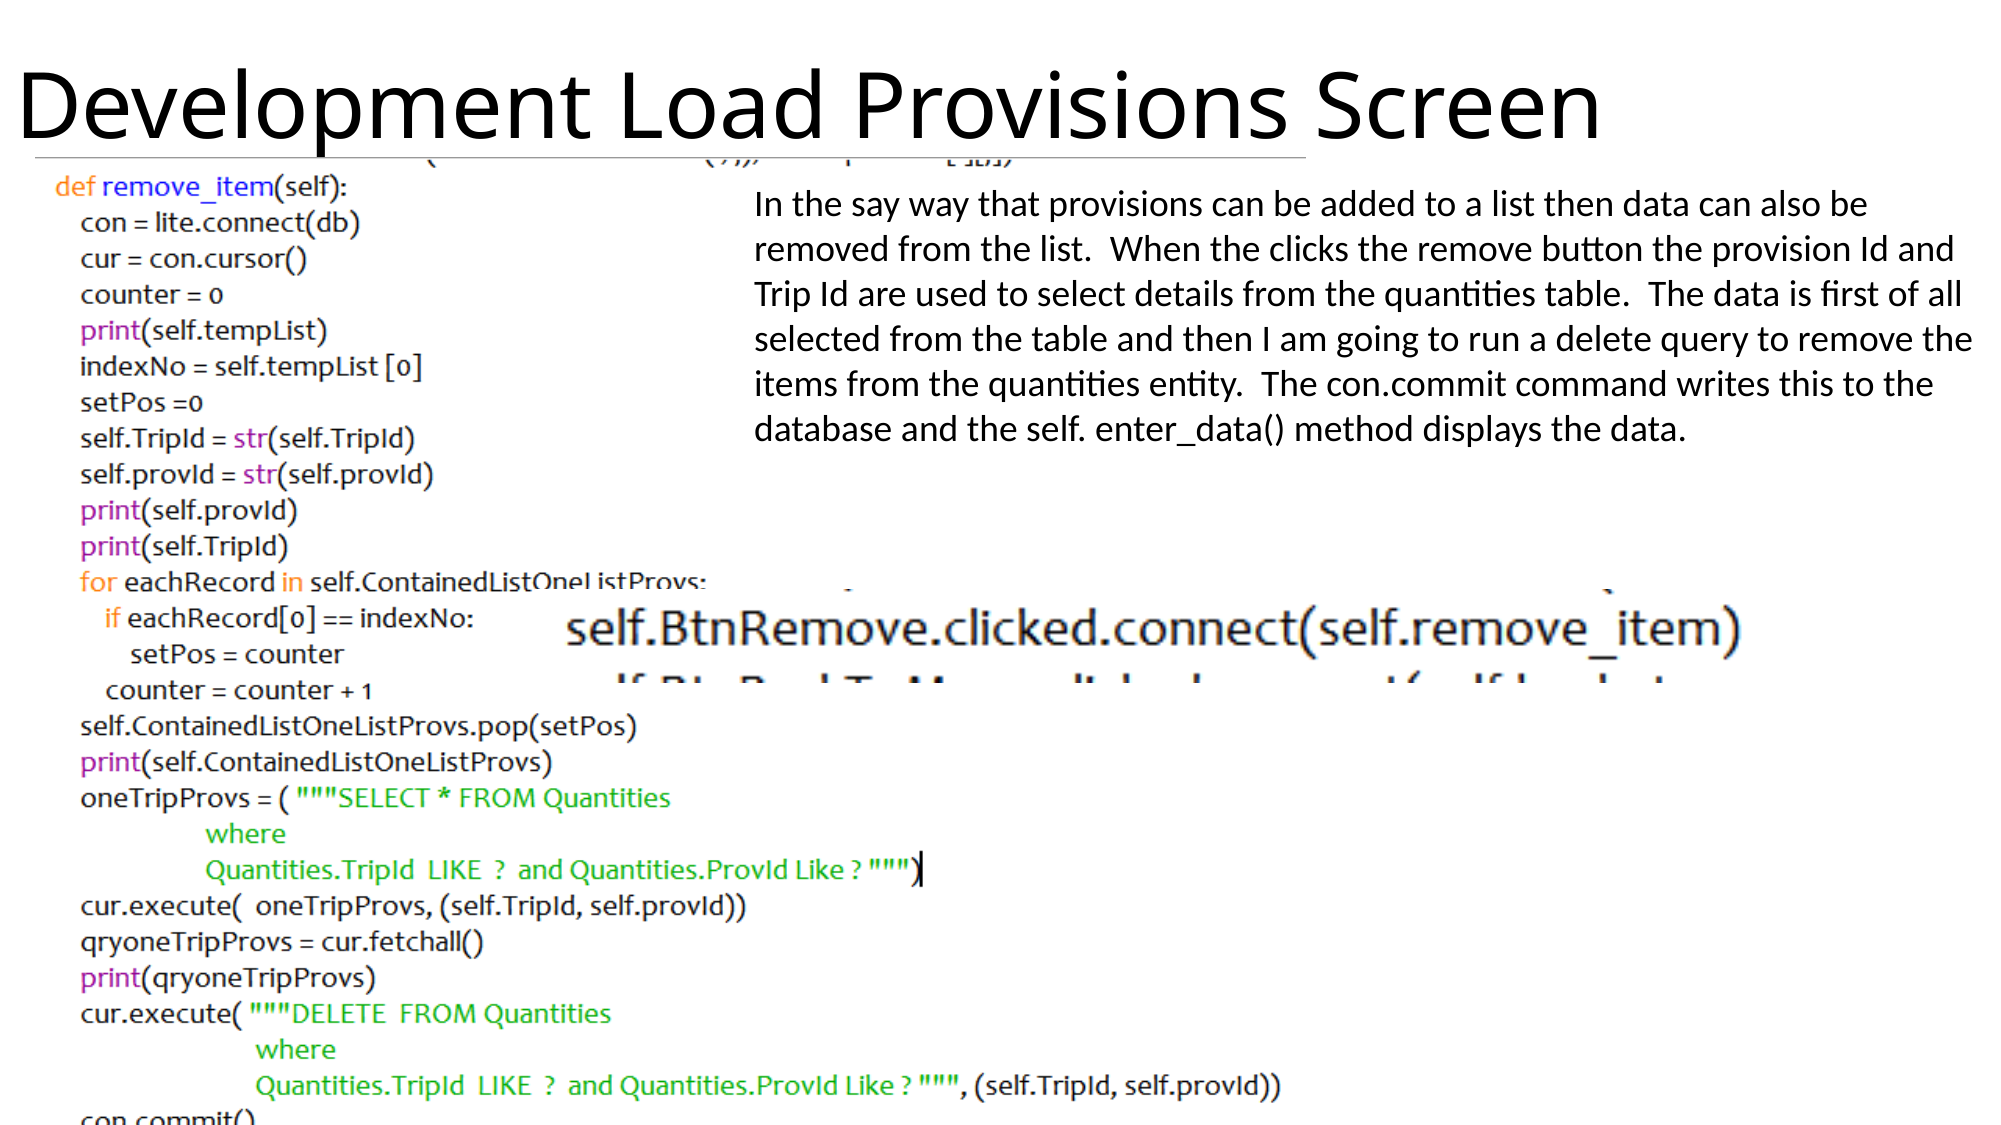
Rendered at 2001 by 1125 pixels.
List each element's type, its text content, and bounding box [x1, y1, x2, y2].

picture [35, 157, 1770, 1125]
text_box In the say way that provisions can be added to a list then data can also be removed from the list. When the clicks the remove button the provision Id and Trip Id are used to select details from the quantities table. The data is first of all selected from the table and then I am going to run a delete query to remove the items from the quantities entity. The con.commit command writes this to the database and the self. enter_data() method displays the data. [1306, 171, 2000, 456]
title Development Load Provisions Screen [0, 0, 1725, 218]
